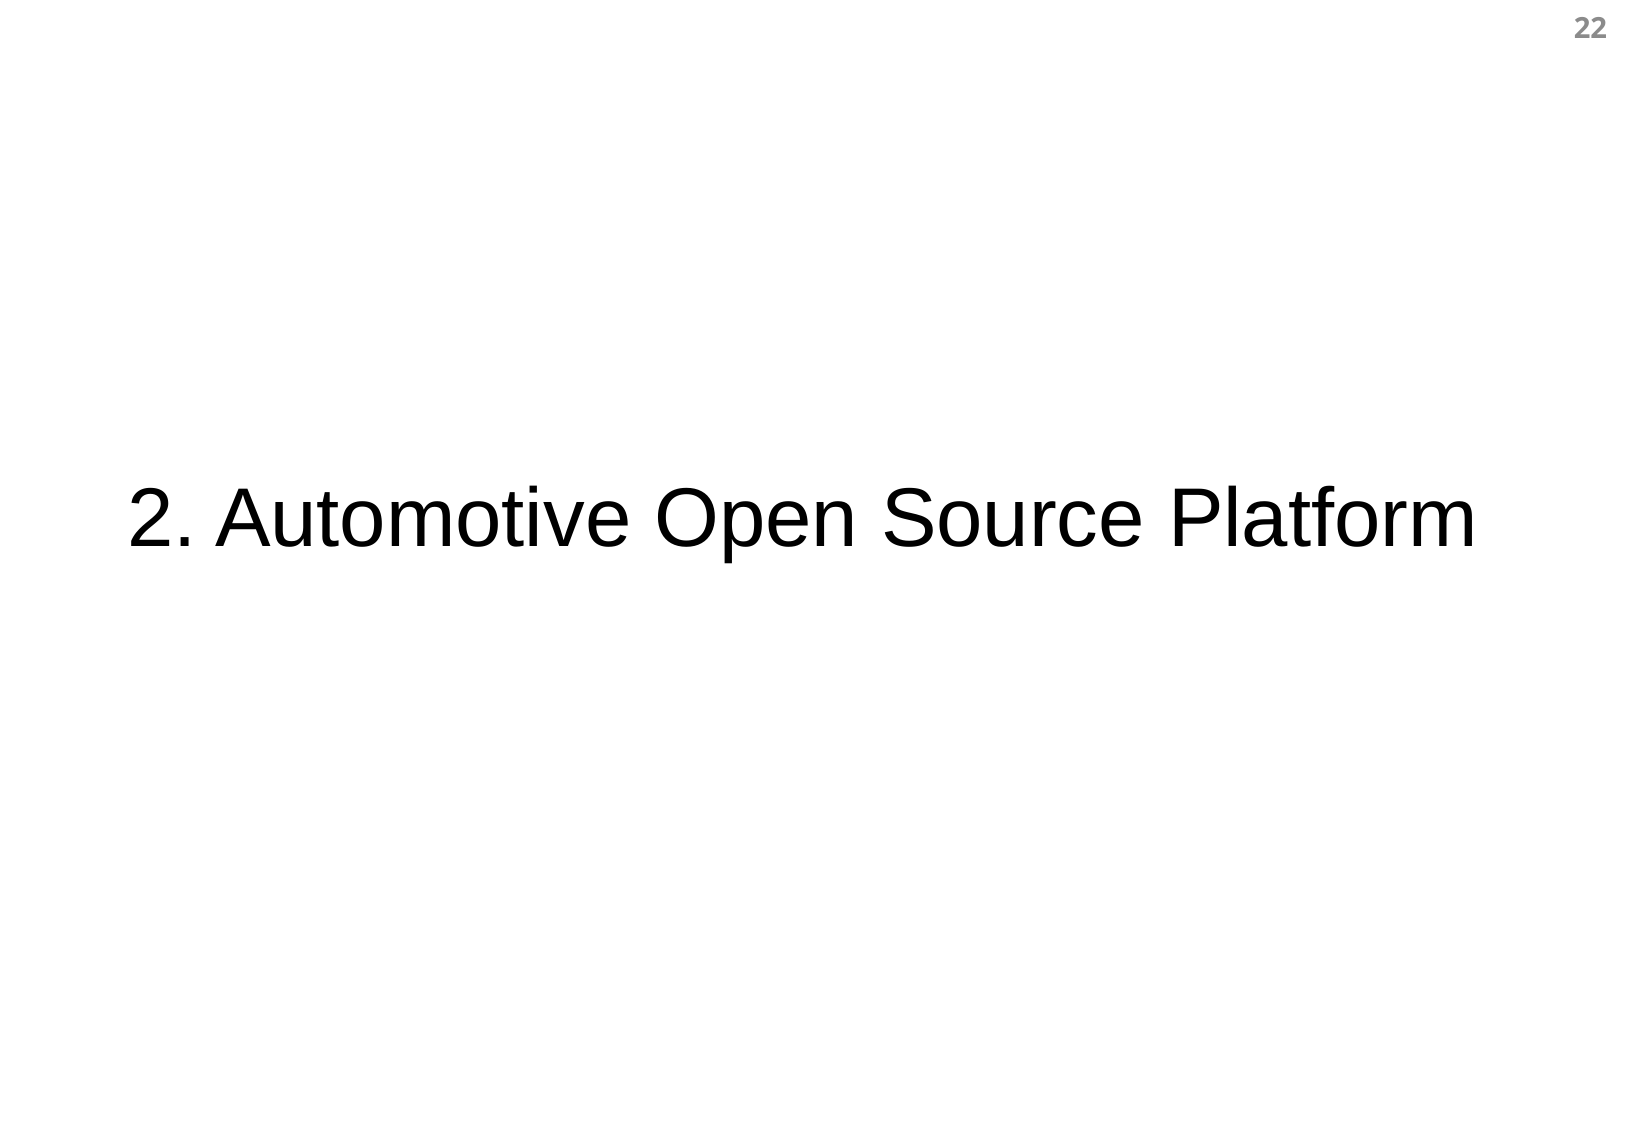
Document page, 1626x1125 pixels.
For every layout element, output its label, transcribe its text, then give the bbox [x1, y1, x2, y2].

text_box 2. Automotive Open Source Platform [112, 456, 1494, 571]
